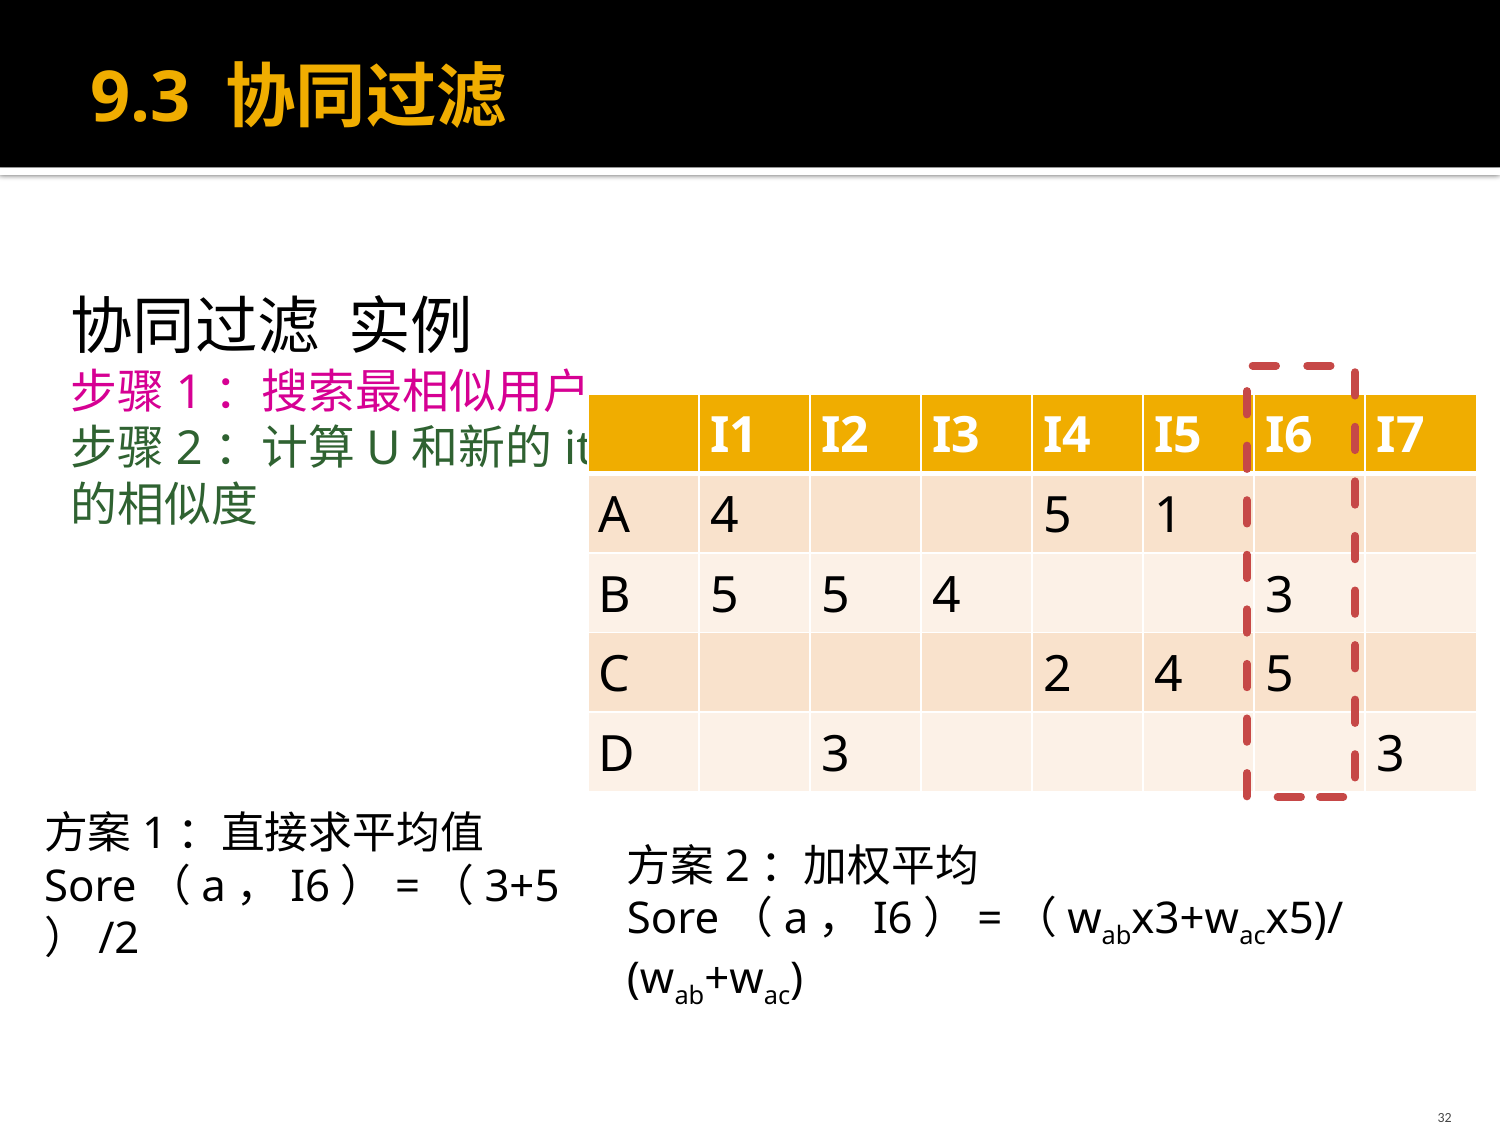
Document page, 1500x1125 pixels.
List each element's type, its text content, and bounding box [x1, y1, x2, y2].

table_cell 5 [700, 554, 809, 632]
table_cell 4 [700, 476, 809, 552]
table_header I6 [1356, 395, 1364, 471]
list 协同过滤 实例 步骤1：搜索最相似用户 步骤2：计算U和新的item 的相似度 [46, 271, 1482, 713]
table_header I7 [1366, 395, 1476, 471]
table_cell [1356, 713, 1364, 791]
table_cell 2 [1033, 633, 1142, 711]
table_cell [1144, 713, 1246, 791]
table_cell [1366, 554, 1476, 632]
table_cell [922, 476, 1031, 552]
table_cell [811, 476, 920, 552]
table_header I4 [1033, 395, 1142, 471]
table_cell 5 [811, 554, 920, 632]
table_cell 3 [1356, 554, 1364, 632]
table_header [589, 395, 698, 471]
table_cell 1 [1144, 476, 1246, 552]
table_cell [1033, 554, 1142, 632]
table_header I5 [1144, 395, 1246, 471]
table_cell 5 [1033, 476, 1142, 552]
table_cell [1356, 476, 1364, 552]
table_cell 4 [1144, 633, 1246, 711]
table_cell [1366, 633, 1476, 711]
title 9.3 协同过滤 [75, 12, 1425, 175]
table_cell [1366, 476, 1476, 552]
table_cell [700, 713, 809, 791]
text_box 方案1：直接求平均值 Sore（a，I6）=（3+5）/2 [29, 797, 613, 970]
table_header I2 [811, 395, 920, 471]
table_cell 3 [1366, 713, 1476, 791]
table_cell D [589, 713, 698, 791]
table_header I1 [700, 395, 809, 471]
table_cell 3 [811, 713, 920, 791]
slide_number 32 [1345, 1080, 1467, 1125]
table_header I3 [922, 395, 1031, 471]
table_cell 5 [1356, 633, 1364, 711]
table_cell [1144, 554, 1246, 632]
table_cell [811, 633, 920, 711]
table_cell A [589, 476, 698, 552]
table_cell B [589, 554, 698, 632]
table_cell C [589, 633, 698, 711]
table_cell [1033, 713, 1142, 791]
table_cell [922, 633, 1031, 711]
table_cell 4 [922, 554, 1031, 632]
table_cell [922, 713, 1031, 791]
table_cell [700, 633, 809, 711]
text_box [1246, 365, 1356, 797]
text_box 方案2：加权平均 Sore（a，I6）=（wabx3+wacx5)/(wab+wac) [612, 830, 1454, 1017]
